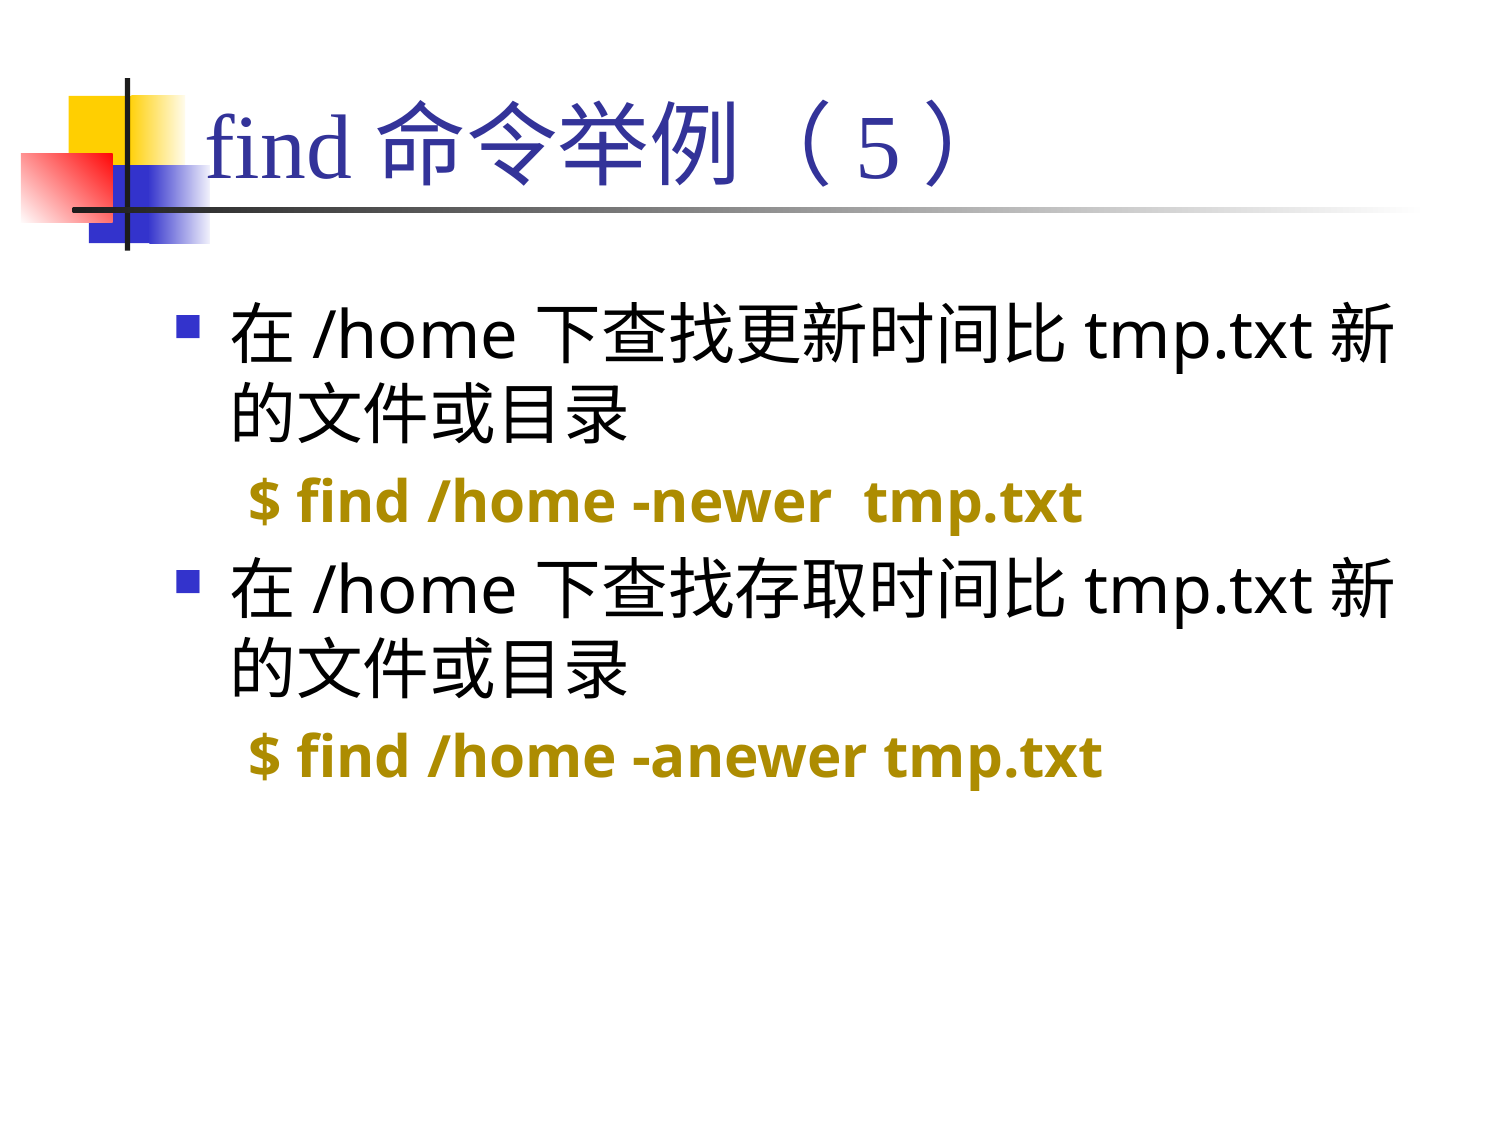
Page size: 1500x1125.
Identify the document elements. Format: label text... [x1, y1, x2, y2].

list 在/home下查找更新时间比tmp.txt新的文件或目录 $ find /home -newer tmp.txt 在/home下查找存取时间比tmp.txt新的文件或目录 $ find /home -anewer tmp.txt [158, 284, 1434, 960]
title find命令举例（5） [189, 31, 1468, 205]
